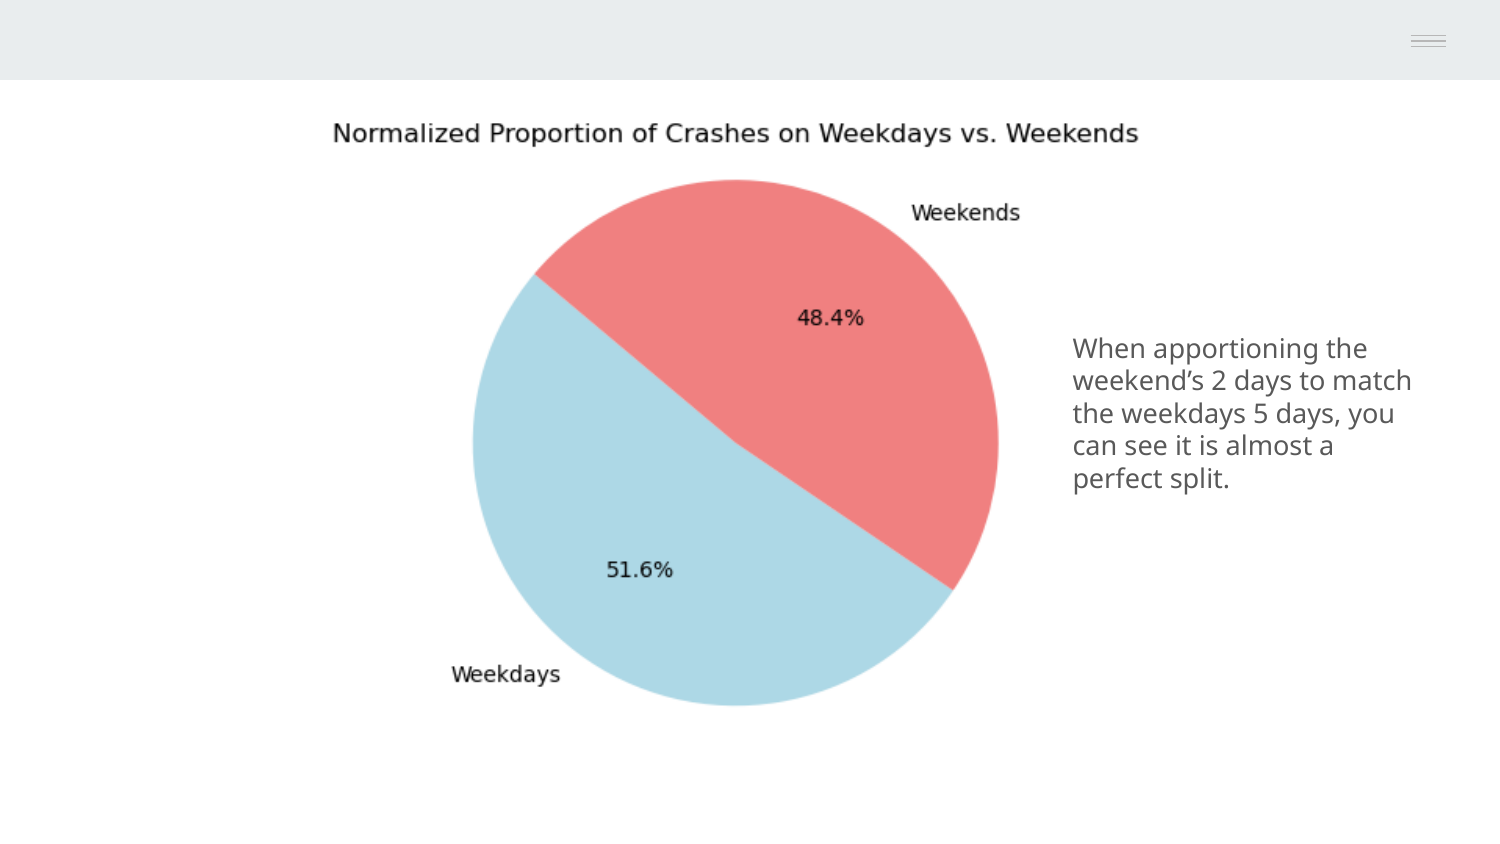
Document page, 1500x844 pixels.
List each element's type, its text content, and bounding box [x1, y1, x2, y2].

text_box When apportioning the weekend’s 2 days to match the weekdays 5 days, you can see it is almost a perfect split. [1159, 316, 1431, 644]
picture [317, 108, 1154, 749]
